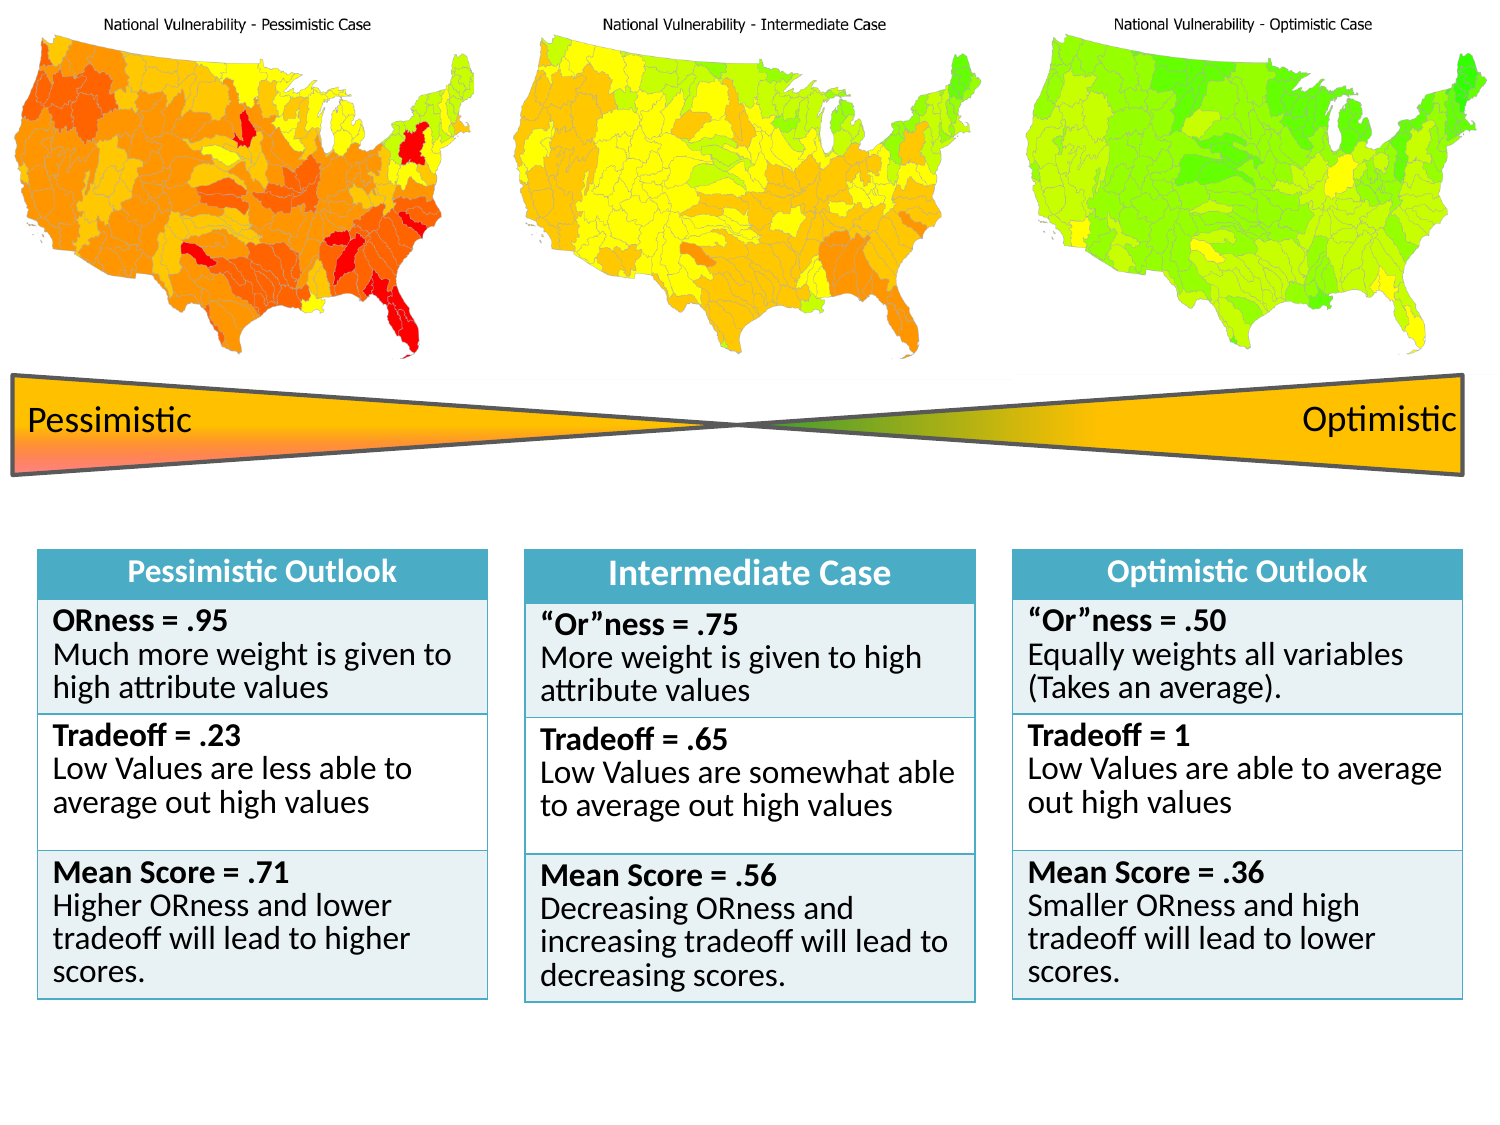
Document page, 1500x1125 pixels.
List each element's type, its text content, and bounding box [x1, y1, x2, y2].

table_cell Mean Score = .56 Decreasing ORness and increasing tradeoff will lead to decreasing scores. [526, 855, 974, 1001]
text_box Pessimistic [12, 390, 488, 464]
text_box [10, 390, 203, 478]
table_cell ORness = .95 Much more weight is given to high attribute values [38, 600, 487, 713]
table_cell Mean Score = .71 Higher ORness and lower tradeoff will lead to higher scores. [38, 851, 487, 998]
picture [0, 0, 1500, 381]
text_box [738, 384, 1465, 478]
table_cell “Or”ness = .50 Equally weights all variables (Takes an average). [1013, 600, 1462, 713]
table_cell Tradeoff = .23 Low Values are less able to average out high values [38, 715, 487, 850]
text_box [488, 405, 740, 445]
table_header Optimistic Outlook [1013, 551, 1462, 598]
table_cell Tradeoff = .65 Low Values are somewhat able to average out high values [526, 718, 974, 853]
text_box Optimistic [1287, 386, 1500, 463]
table_cell “Or”ness = .75 More weight is given to high attribute values [526, 604, 974, 717]
table_cell Tradeoff = 1 Low Values are able to average out high values [1013, 715, 1462, 850]
table_header Intermediate Case [526, 551, 974, 602]
table_header Pessimistic Outlook [38, 551, 487, 598]
table_cell Mean Score = .36 Smaller ORness and high tradeoff will lead to lower scores. [1013, 851, 1462, 998]
